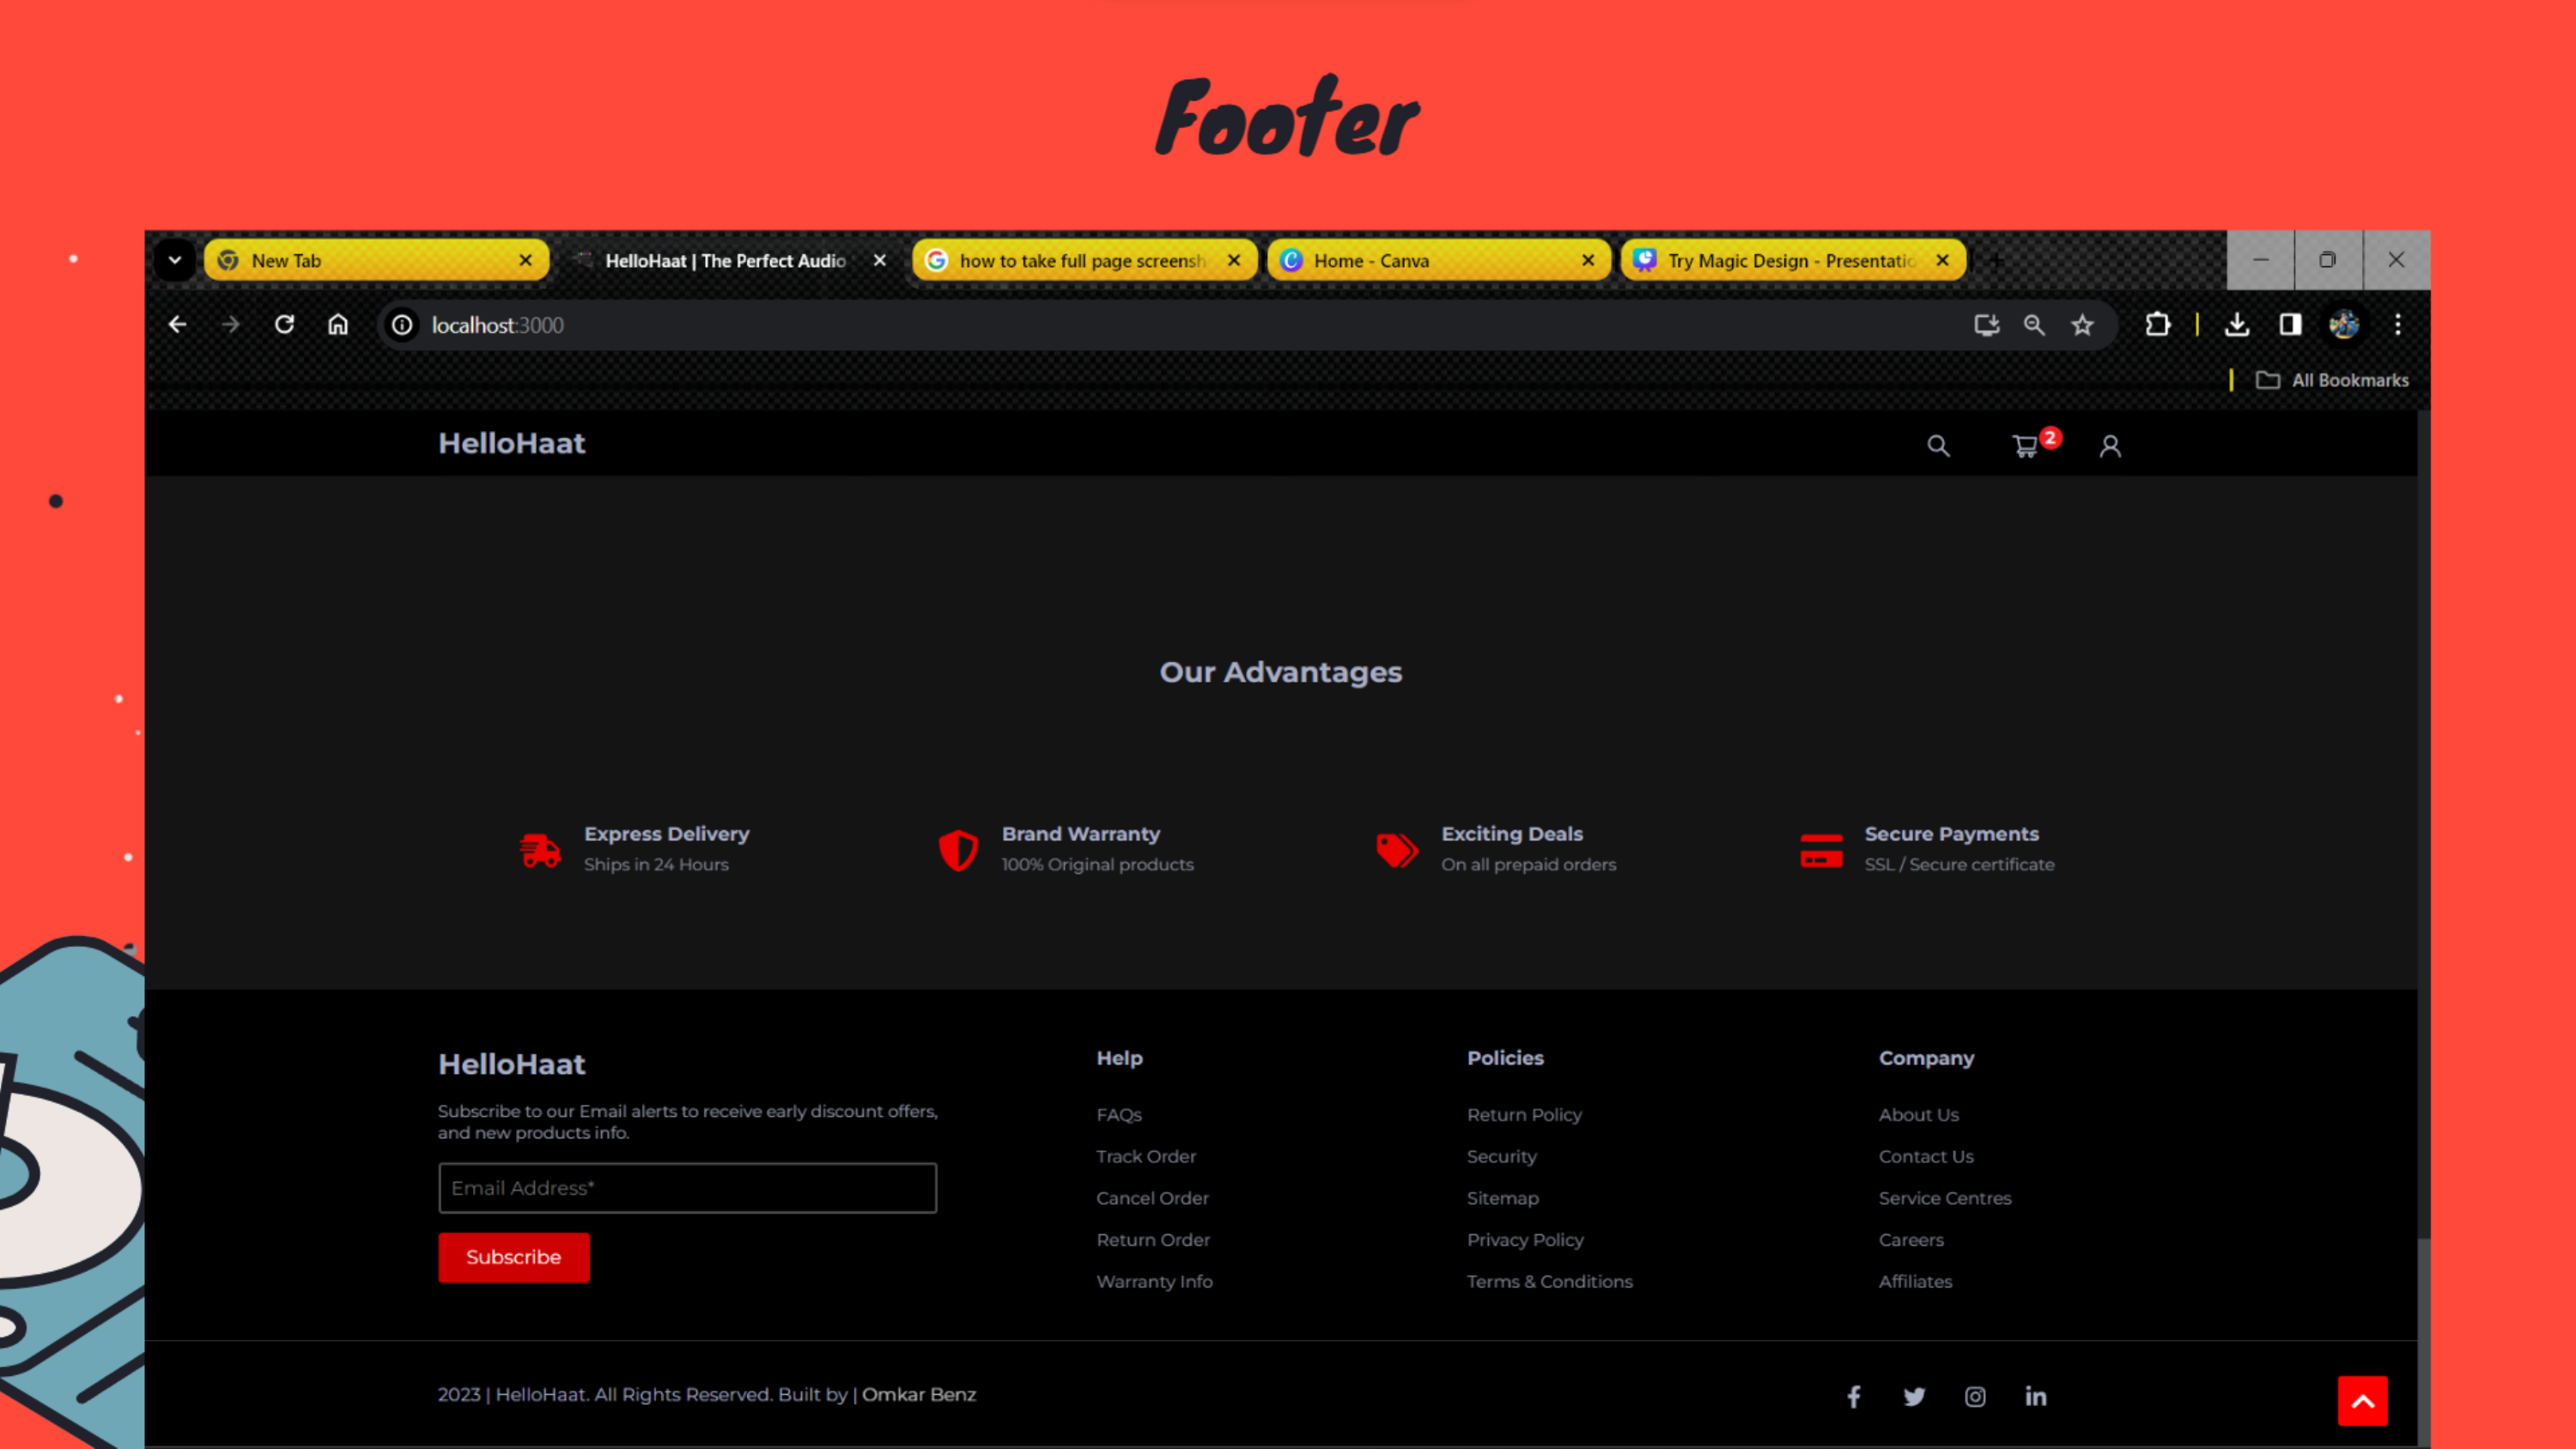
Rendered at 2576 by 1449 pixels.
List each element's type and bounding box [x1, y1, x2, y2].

text_box [0, 0, 2576, 1449]
